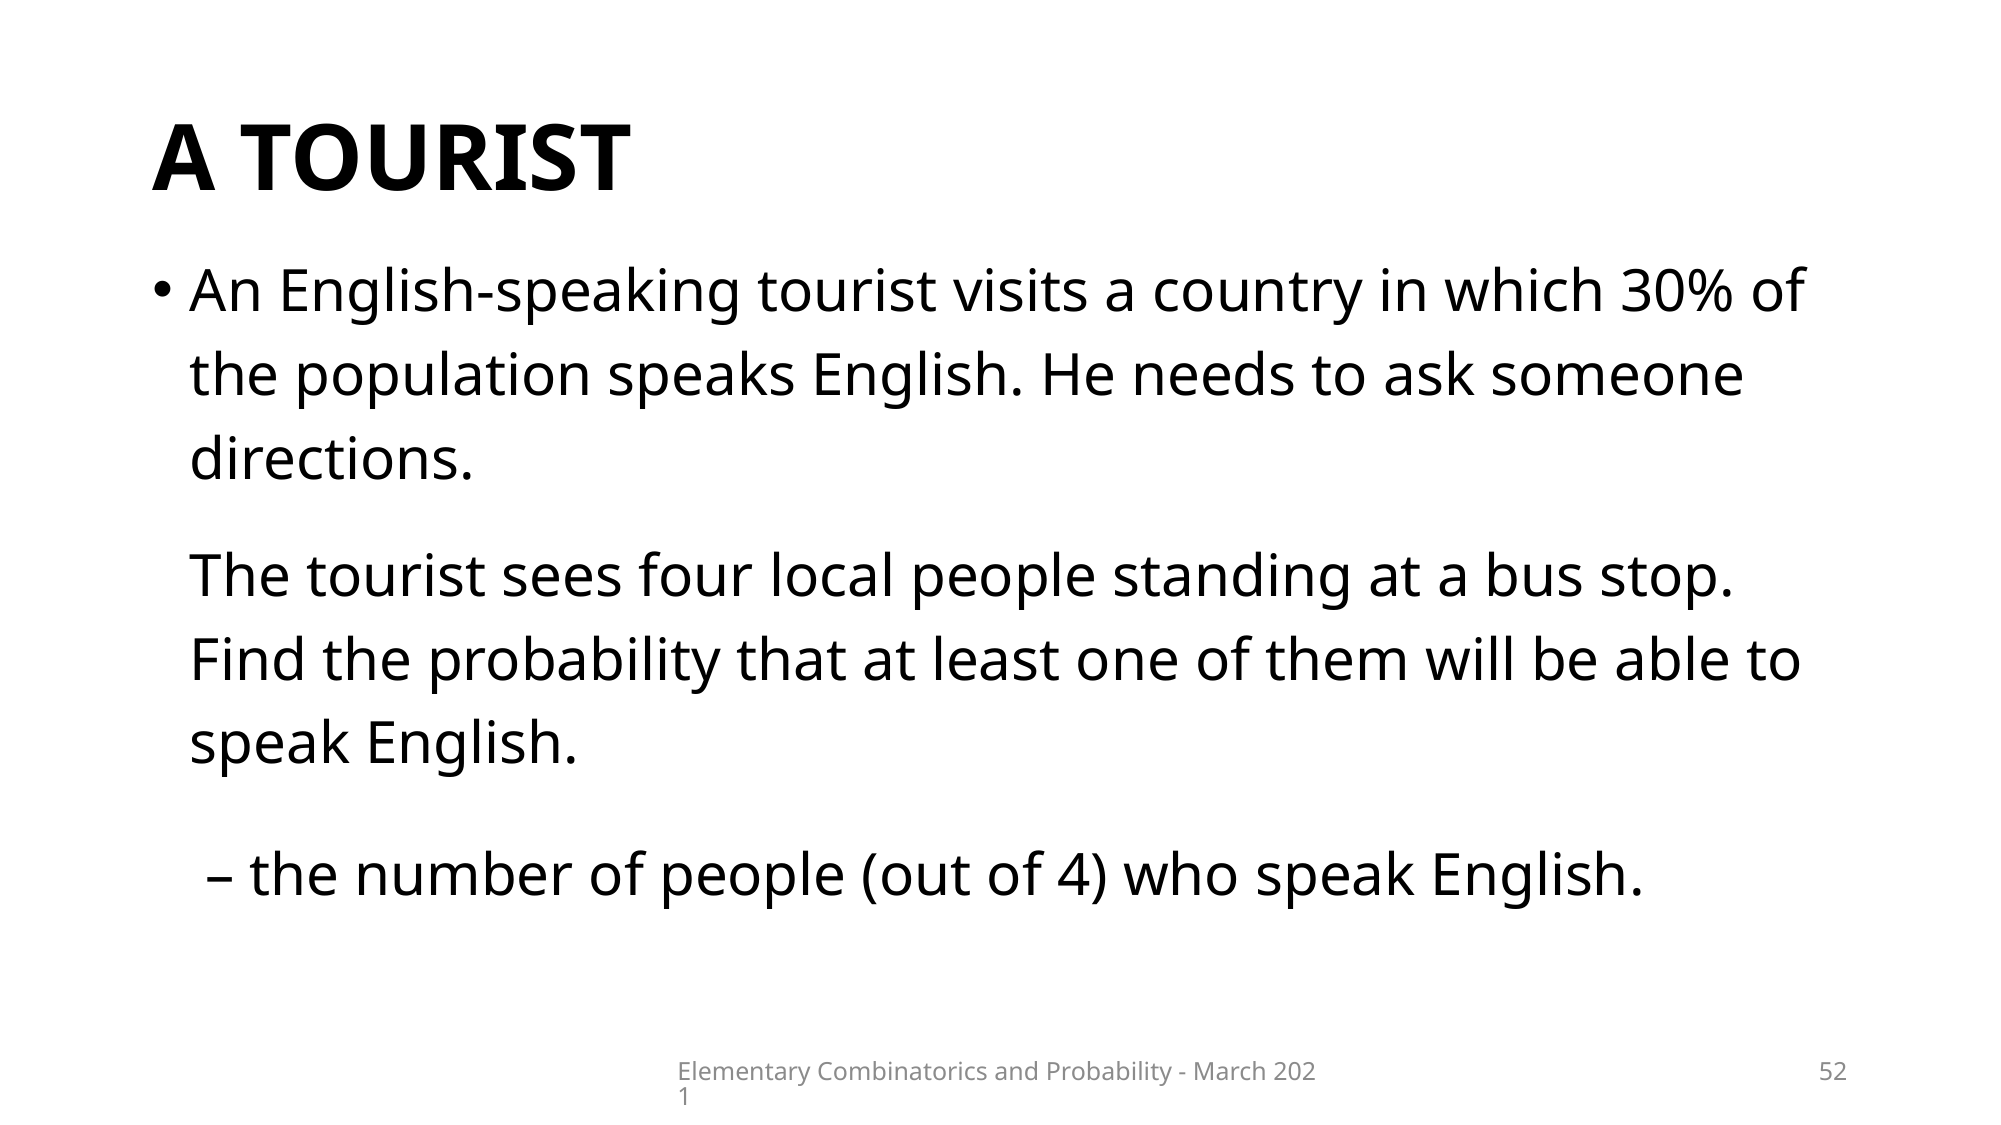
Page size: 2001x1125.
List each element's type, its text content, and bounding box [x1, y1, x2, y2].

slide_number 52 [1412, 1042, 1863, 1103]
title A Tourist [137, 52, 1863, 270]
footer Elementary Combinatorics and Probability - March 2021 [662, 1042, 1338, 1103]
